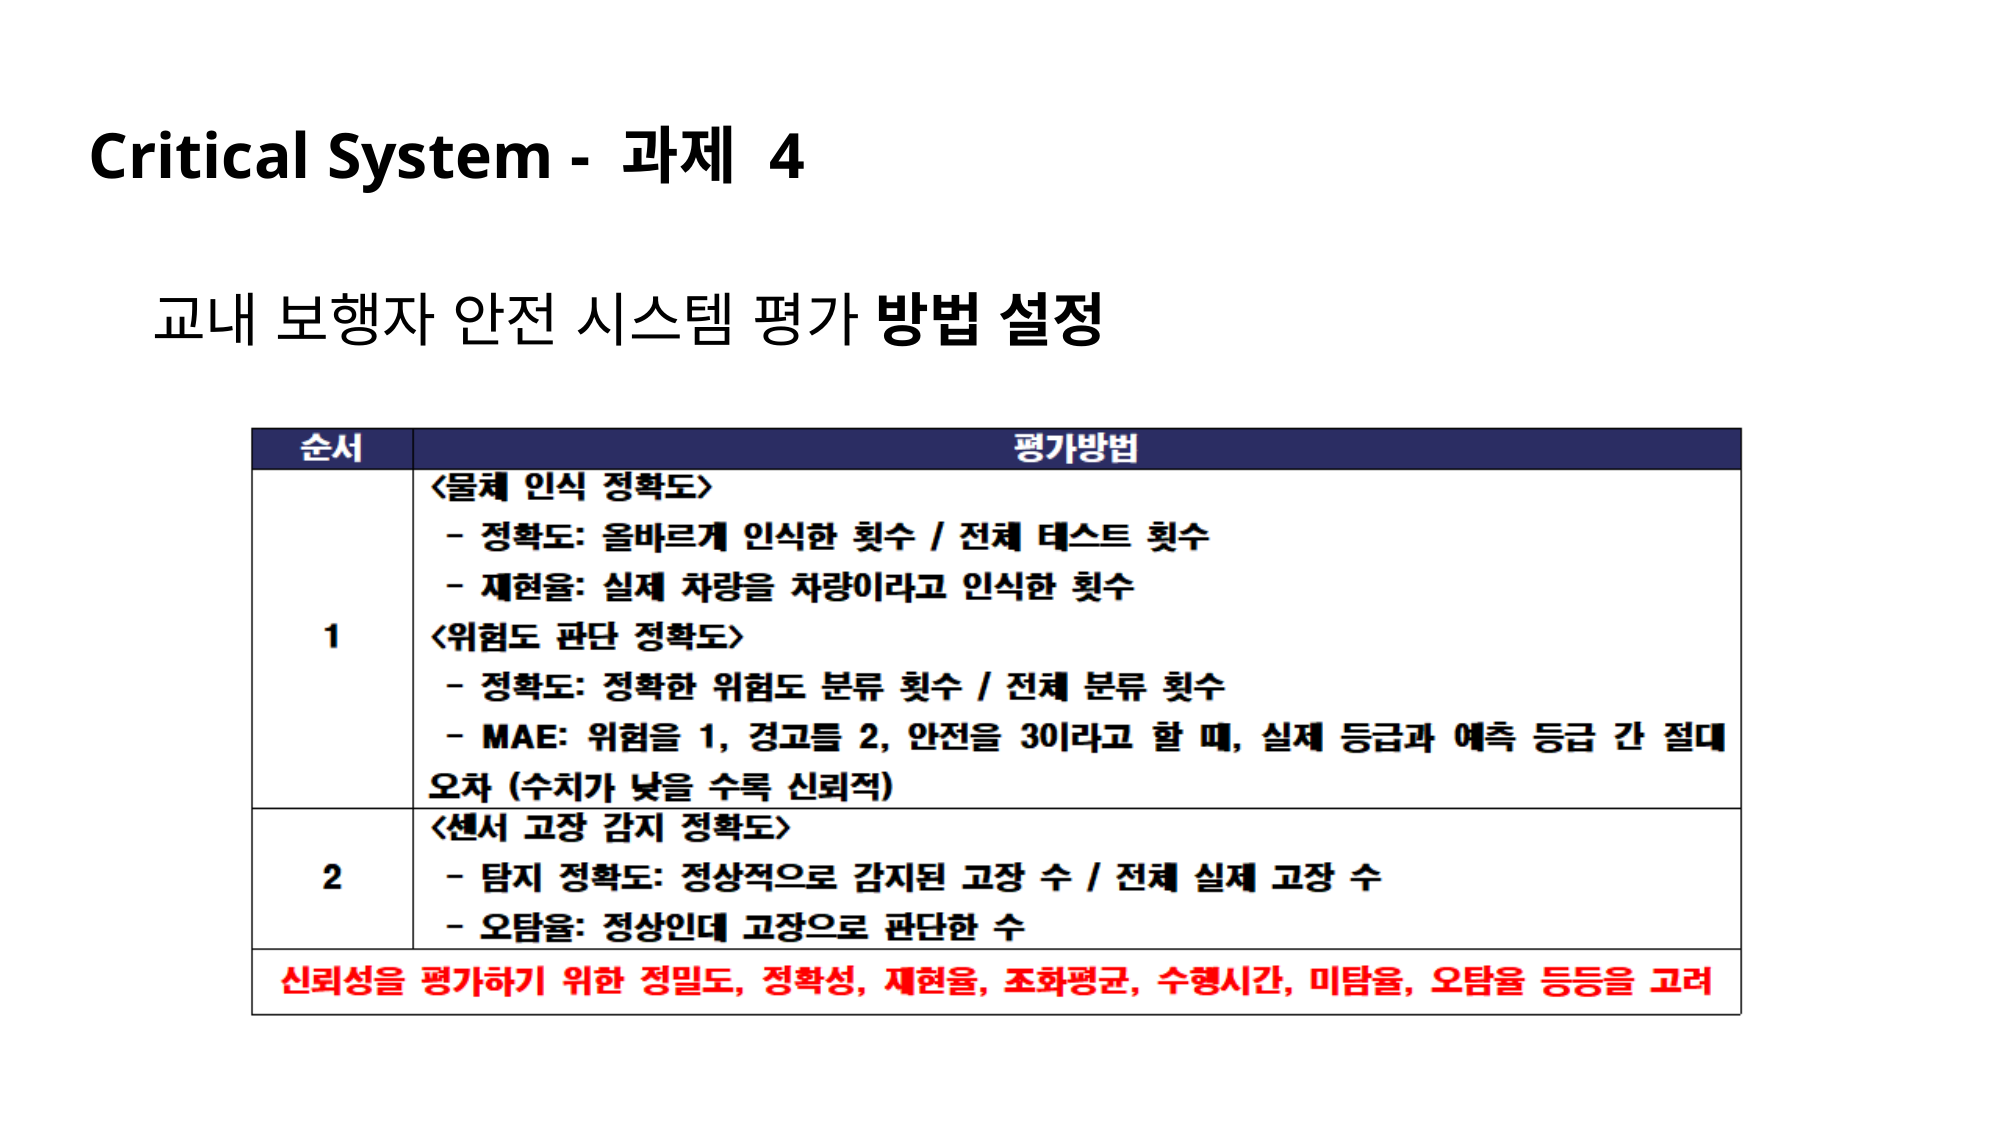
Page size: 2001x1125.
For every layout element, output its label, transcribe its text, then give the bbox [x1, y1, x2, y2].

picture [239, 413, 1761, 1034]
text_box Critical System - 과제 4 [73, 59, 1380, 225]
list 교내 보행자 안전 시스템 평가 방법 설정 [137, 283, 1863, 998]
